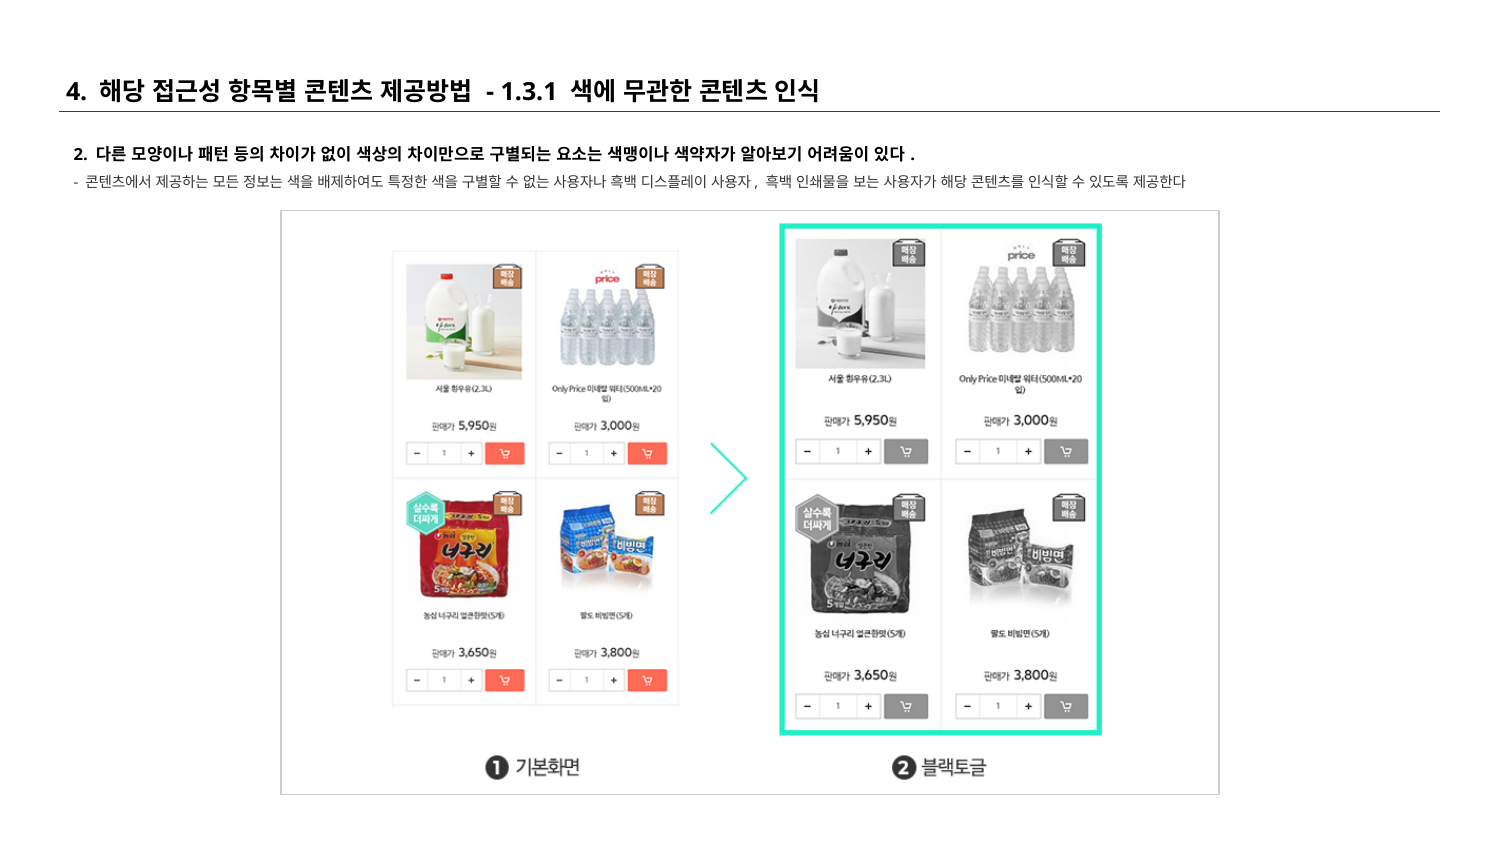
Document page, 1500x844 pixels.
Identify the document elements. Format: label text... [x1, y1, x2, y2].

title 4. 해당 접근성 항목별 콘텐츠 제공방법 - 1.3.1 색에 무관한 콘텐츠 인식 [51, 60, 1449, 116]
text_box [280, 225, 1219, 795]
text_box 2. 다른 모양이나 패턴 등의 차이가 없이 색상의 차이만으로 구별되는 요소는 색맹이나 색약자가 알아보기 어려움이 있다. - 콘텐츠에서 제공하는 모든 정보는 색을 배제하여도 특정한 색을 구별할 수 없는 사용자나 흑백 디스플레이 사용자, 흑백 인쇄물을 보는 사용자가 해당 콘텐츠를 인식할 수 있도록 제공한다 [58, 119, 1441, 225]
picture [382, 219, 1117, 785]
